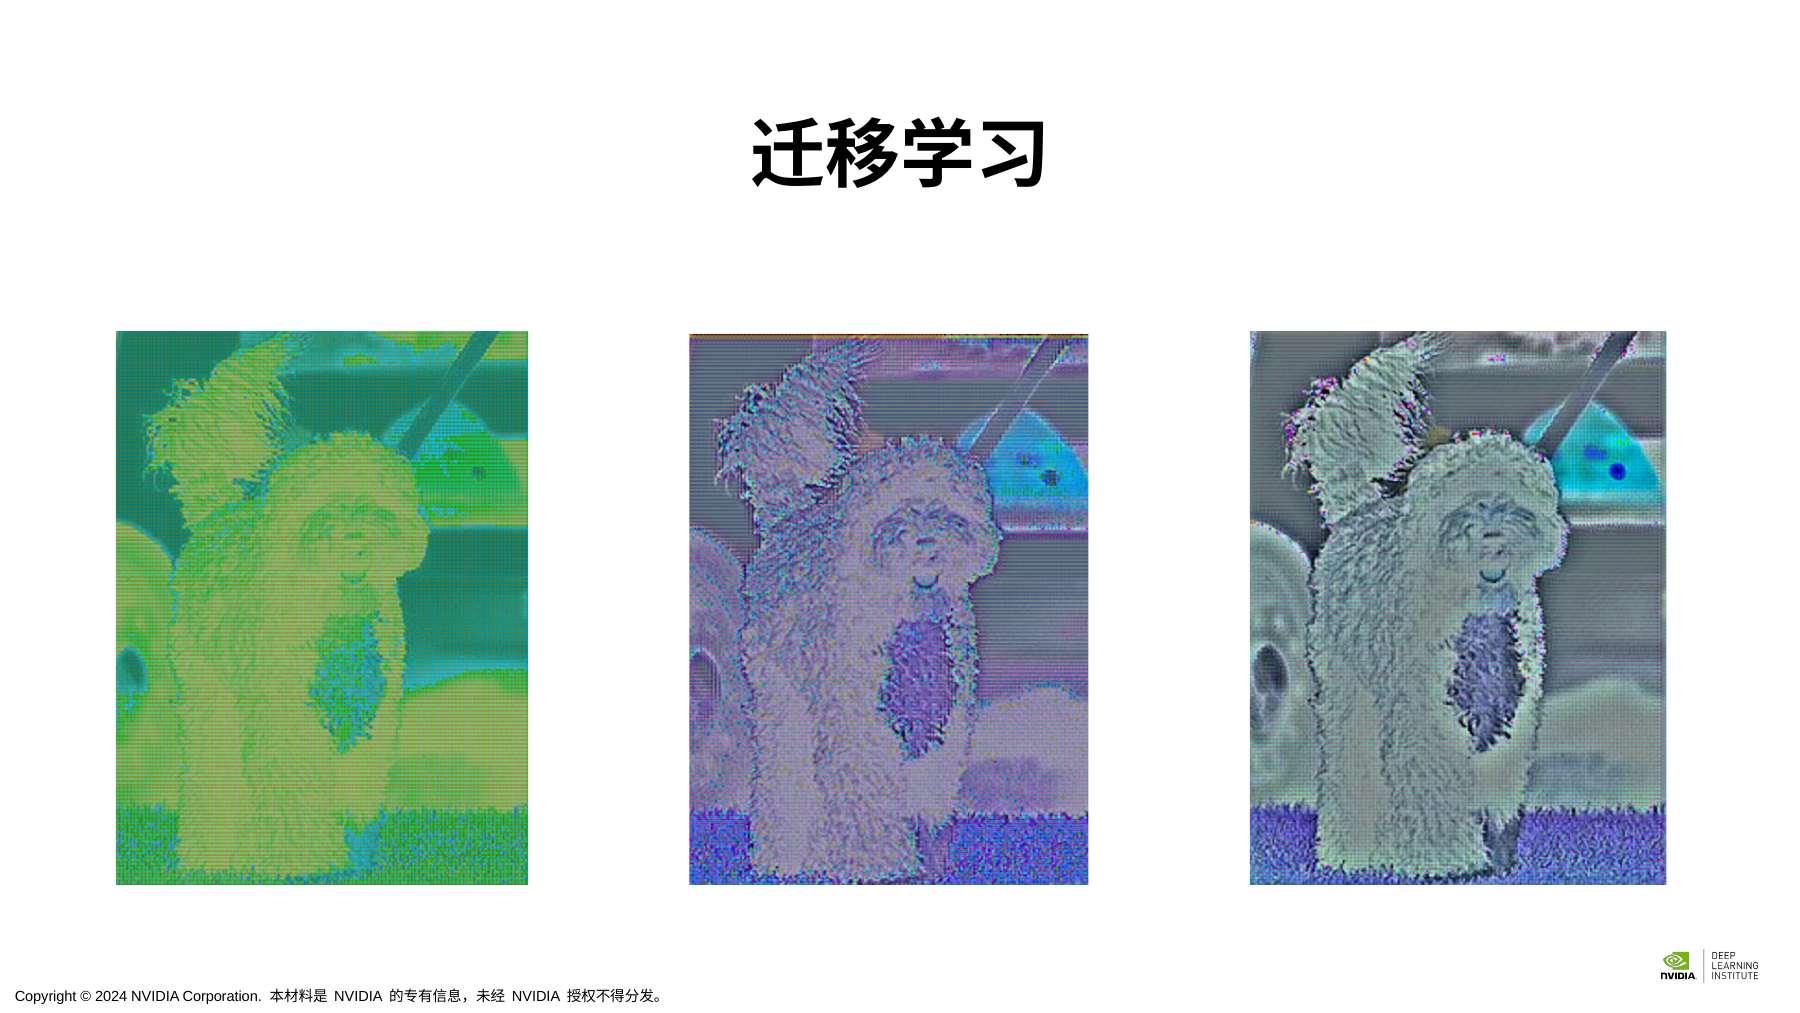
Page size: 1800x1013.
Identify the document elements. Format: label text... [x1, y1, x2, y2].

text_box Copyright © 2024 NVIDIA Corporation. 本材料是 NVIDIA 的专有信息，未经 NVIDIA 授权不得分发。 [0, 979, 680, 1012]
picture [1661, 949, 1758, 983]
picture [1249, 331, 1667, 886]
picture [689, 331, 1089, 886]
title 迁移学习 [81, 108, 1719, 206]
picture [115, 331, 529, 886]
